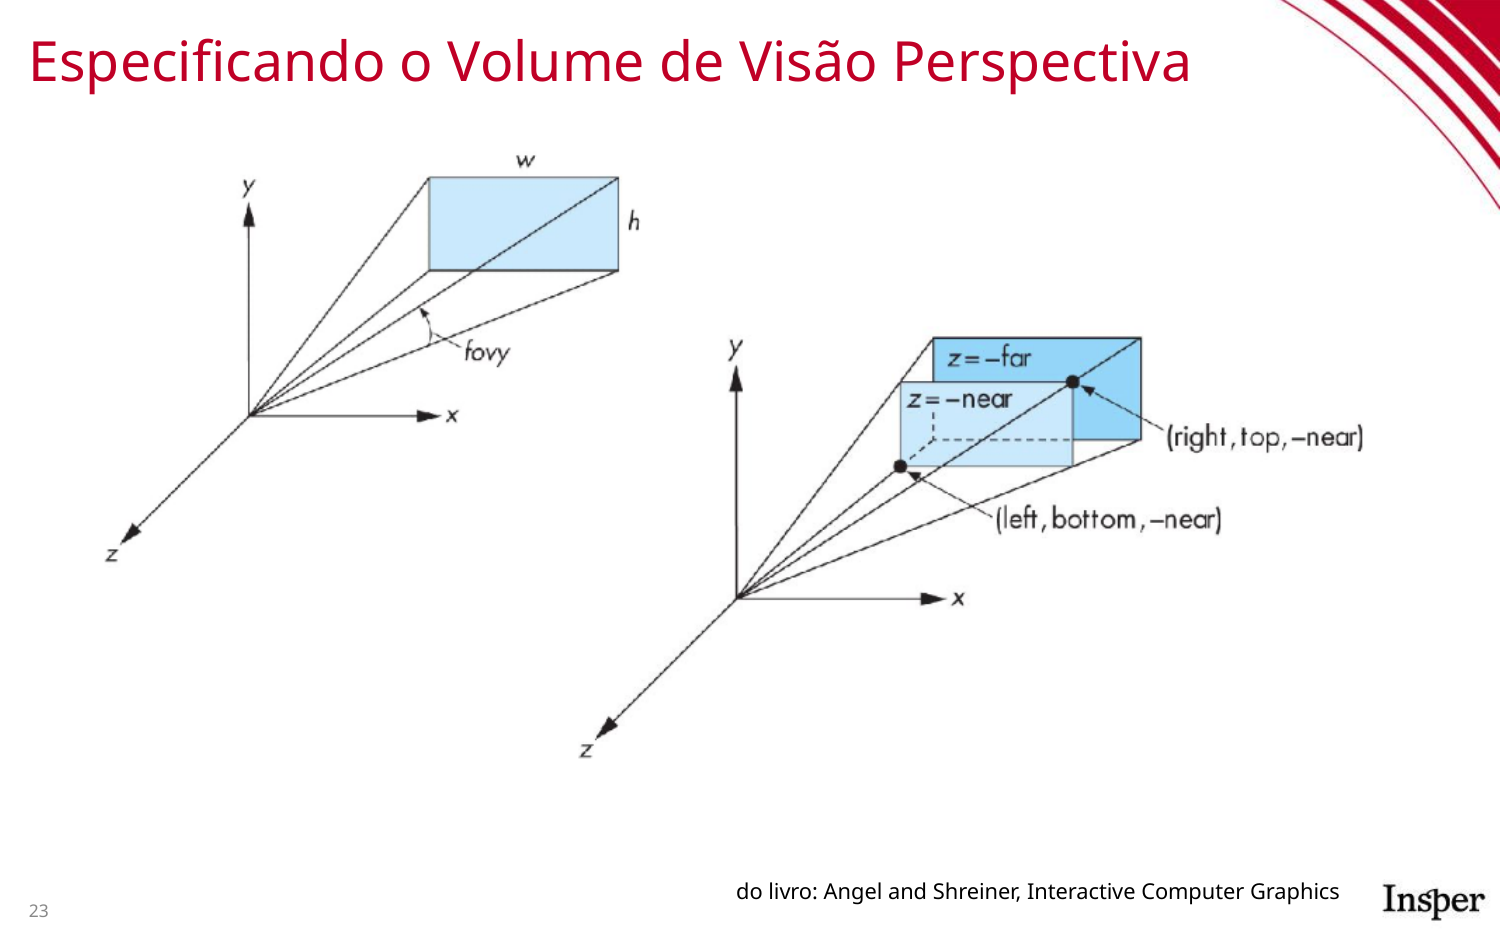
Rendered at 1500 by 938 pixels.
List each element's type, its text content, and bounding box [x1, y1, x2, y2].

text_box do livro: Angel and Shreiner, Interactive Computer Graphics [603, 870, 1362, 921]
picture [98, 0, 1500, 938]
title Especificando o Volume de Visão Perspectiva [13, 18, 1397, 104]
slide_number 23 [0, 887, 78, 938]
